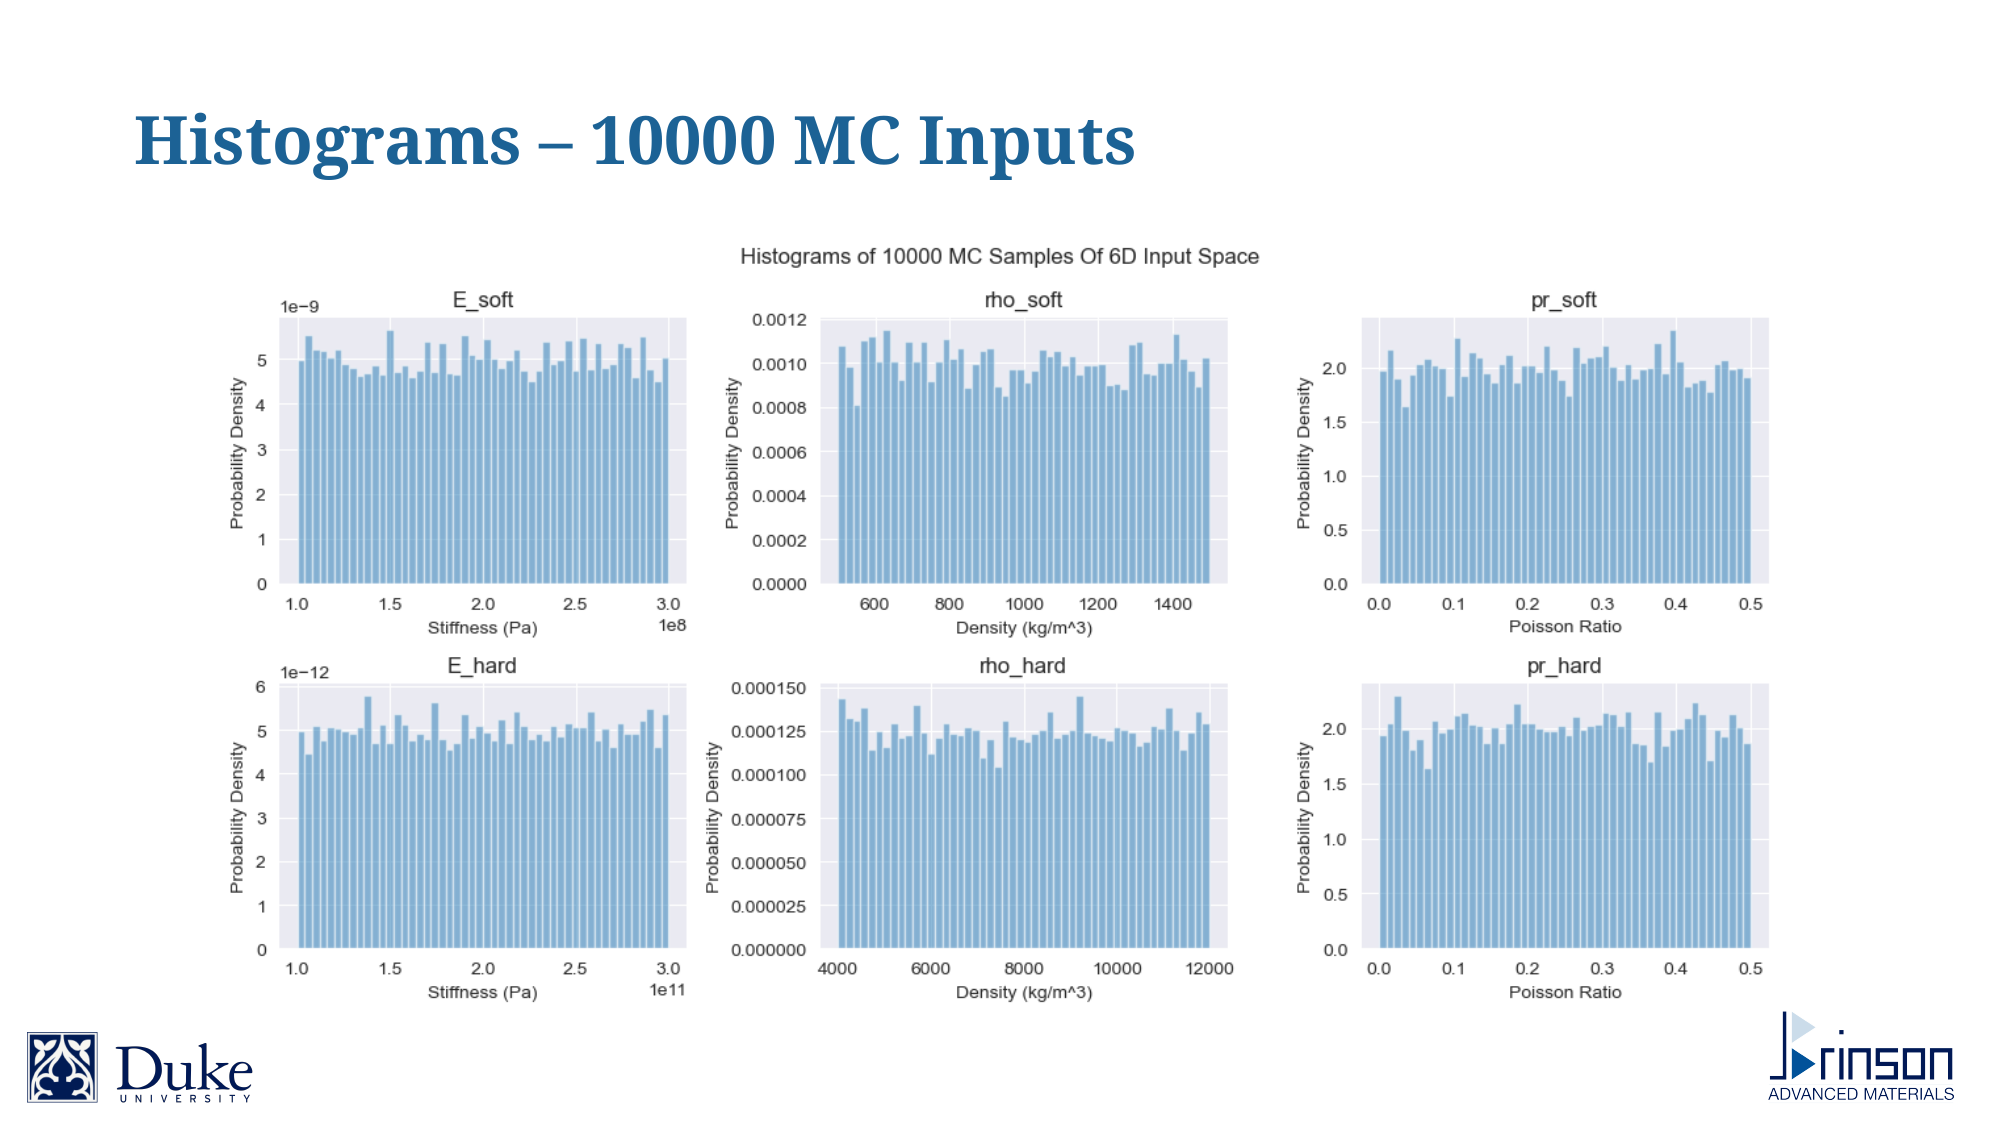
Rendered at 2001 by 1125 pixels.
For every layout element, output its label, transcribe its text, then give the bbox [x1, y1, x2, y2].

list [219, 235, 1781, 1014]
picture [27, 1032, 98, 1103]
title Histograms – 10000 MC Inputs [119, 55, 1881, 230]
picture [1768, 1011, 1957, 1108]
picture [115, 1042, 253, 1103]
